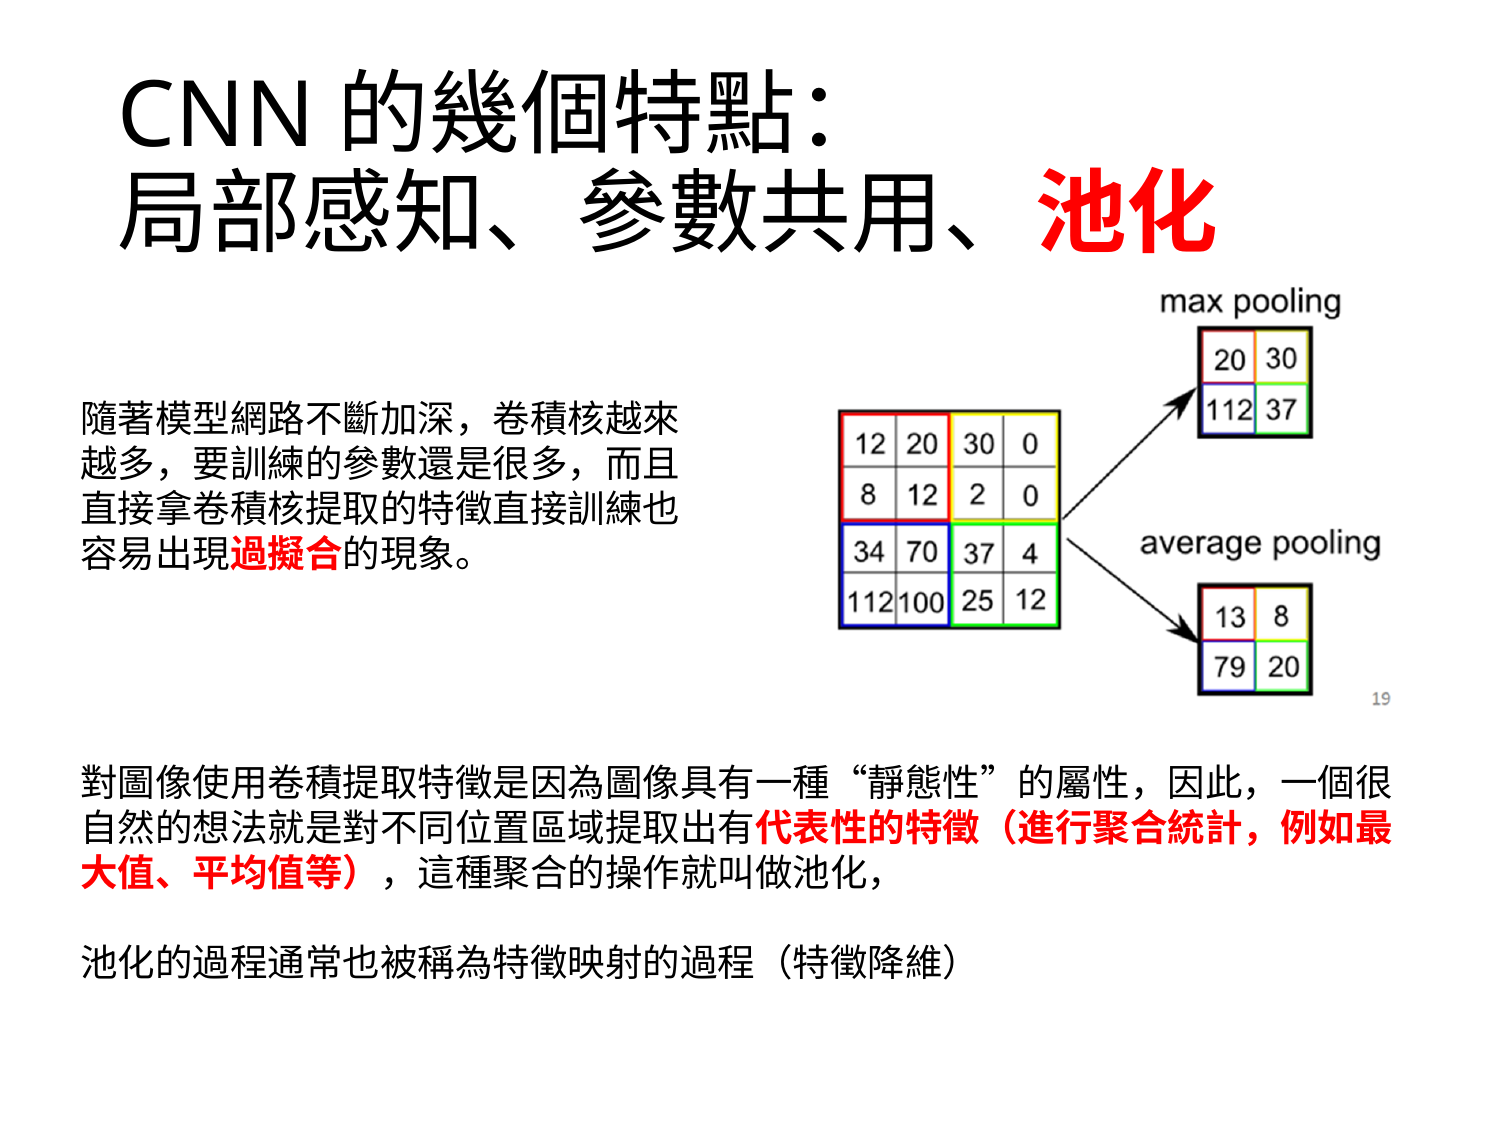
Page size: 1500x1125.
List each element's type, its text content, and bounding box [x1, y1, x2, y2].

text_box 對圖像使用卷積提取特徵是因為圖像具有一種“靜態性”的屬性，因此，一個很自然的想法就是對不同位置區域提取出有代表性的特徵（進行聚合統計，例如最大值、平均值等），這種聚合的操作就叫做池化， 池化的過程通常也被稱為特徵映射的過程（特徵降維） [65, 752, 1432, 992]
picture [774, 242, 1468, 730]
text_box CNN的幾個特點： 局部感知、參數共用、池化 [103, 59, 1397, 278]
text_box 隨著模型網路不斷加深，卷積核越來越多，要訓練的參數還是很多，而且直接拿卷積核提取的特徵直接訓練也容易出現過擬合的現象。 [65, 387, 703, 583]
